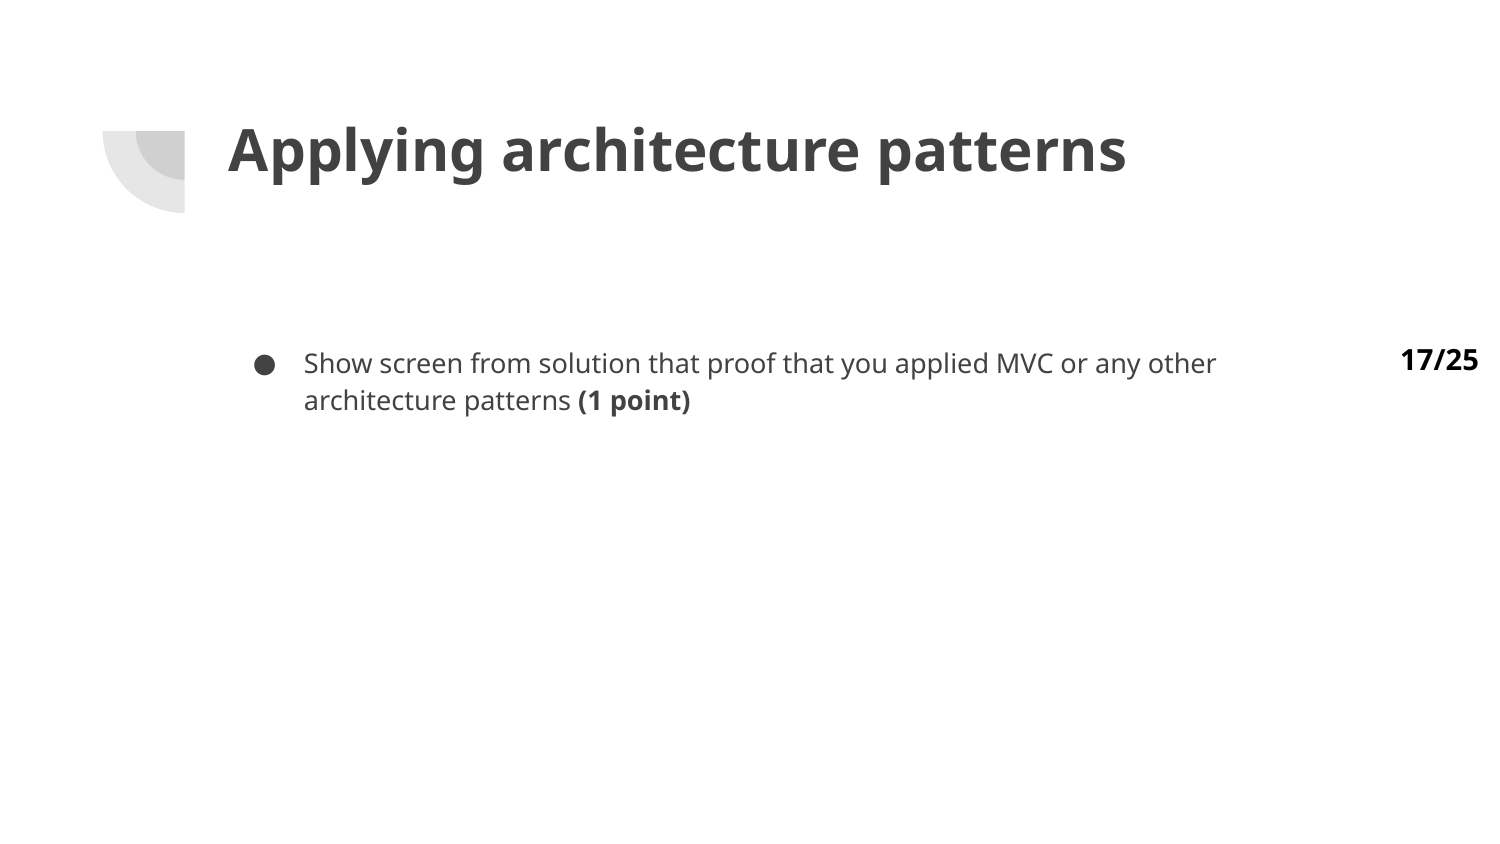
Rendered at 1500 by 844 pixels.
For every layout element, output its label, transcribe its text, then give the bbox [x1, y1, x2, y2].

text_box 17/25 [1385, 326, 1497, 392]
list Show screen from solution that proof that you applied MVC or any other architecture patterns (1 point) [213, 326, 1316, 744]
title Applying architecture patterns [213, 98, 1368, 263]
